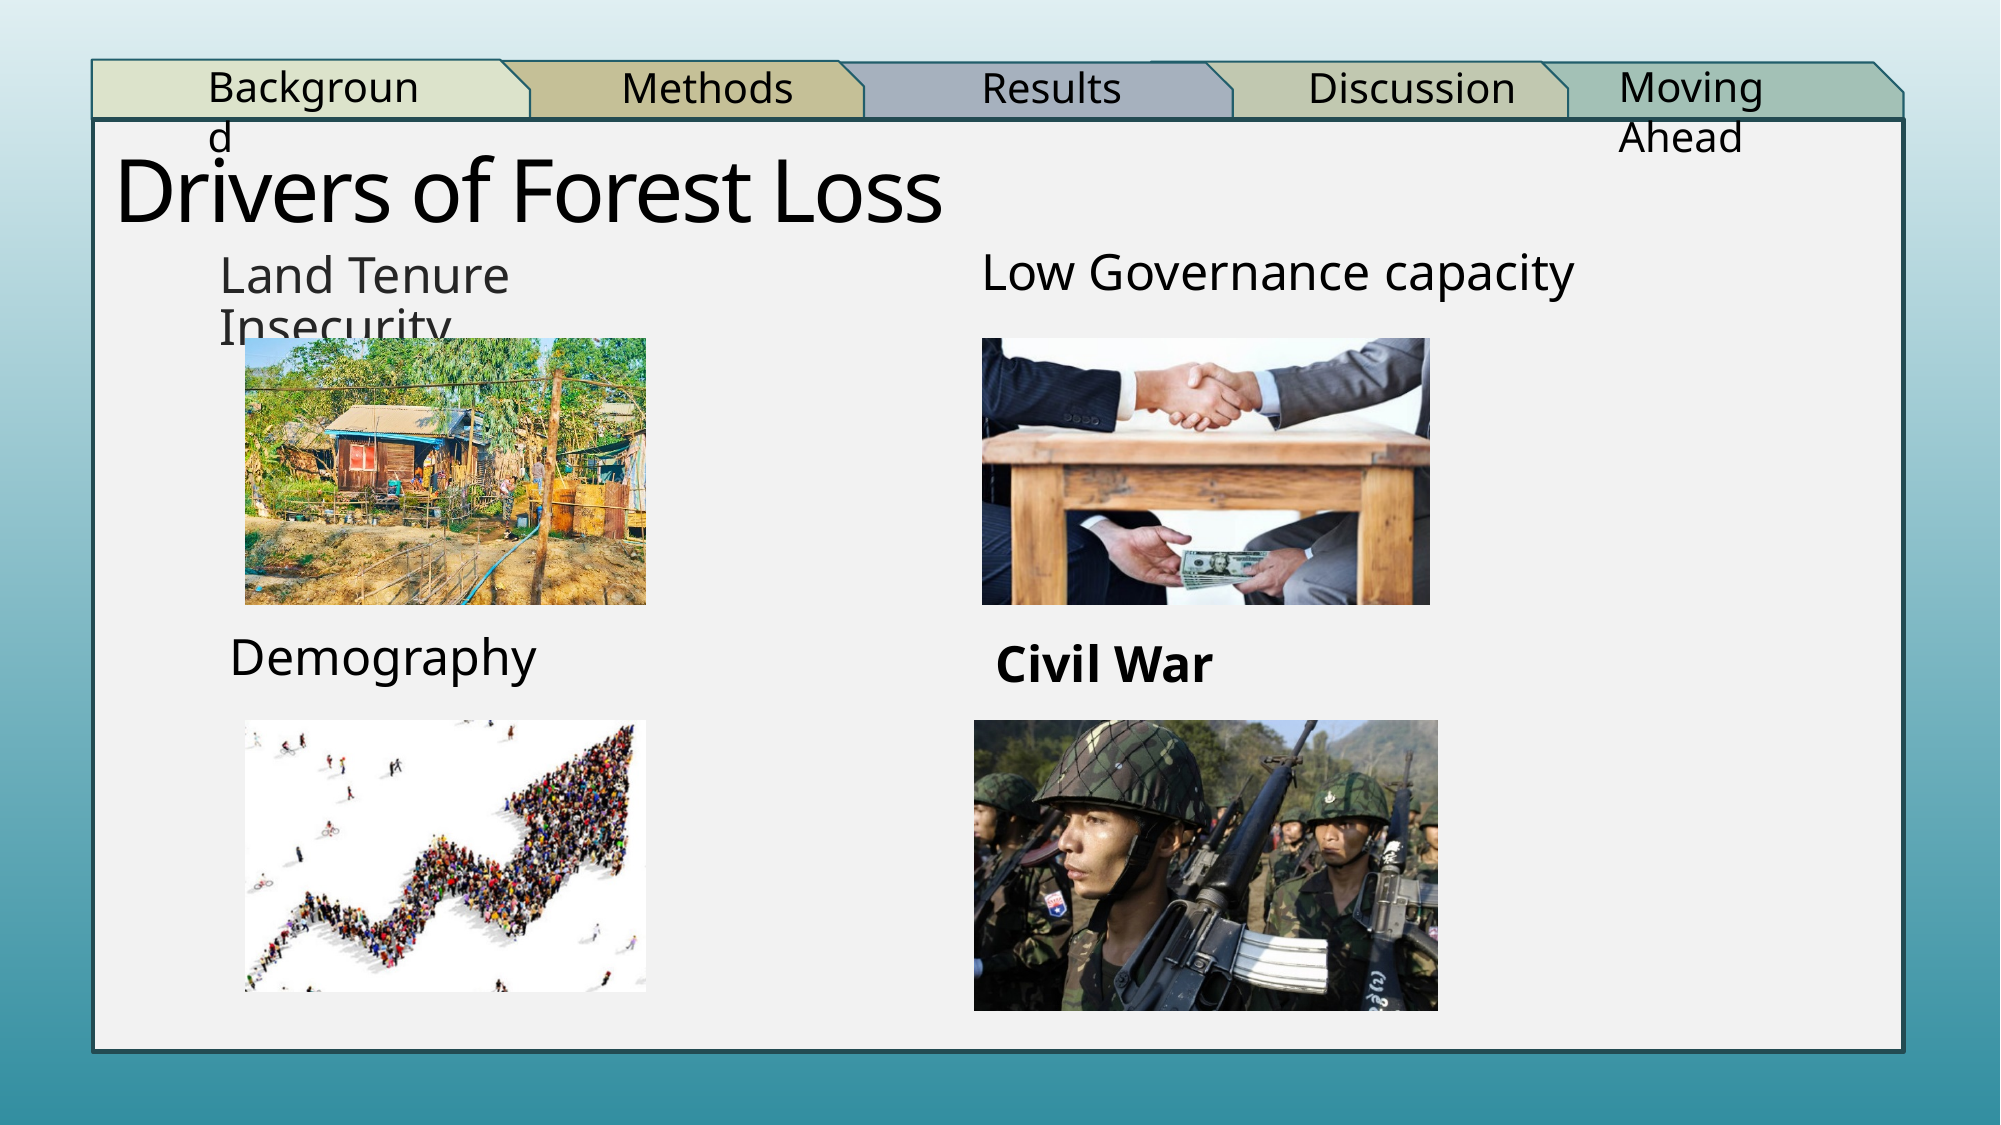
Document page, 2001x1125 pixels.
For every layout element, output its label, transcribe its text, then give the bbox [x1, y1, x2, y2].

title Drivers of Forest Loss [98, 60, 1866, 333]
picture [981, 338, 1431, 605]
text_box Demography [214, 617, 756, 738]
text_box Civil War [980, 624, 1579, 745]
list Land Tenure Insecurity [189, 333, 763, 605]
picture [973, 720, 1438, 1011]
text_box Low Governance capacity [966, 233, 1831, 646]
picture [245, 338, 647, 605]
picture [245, 720, 647, 992]
